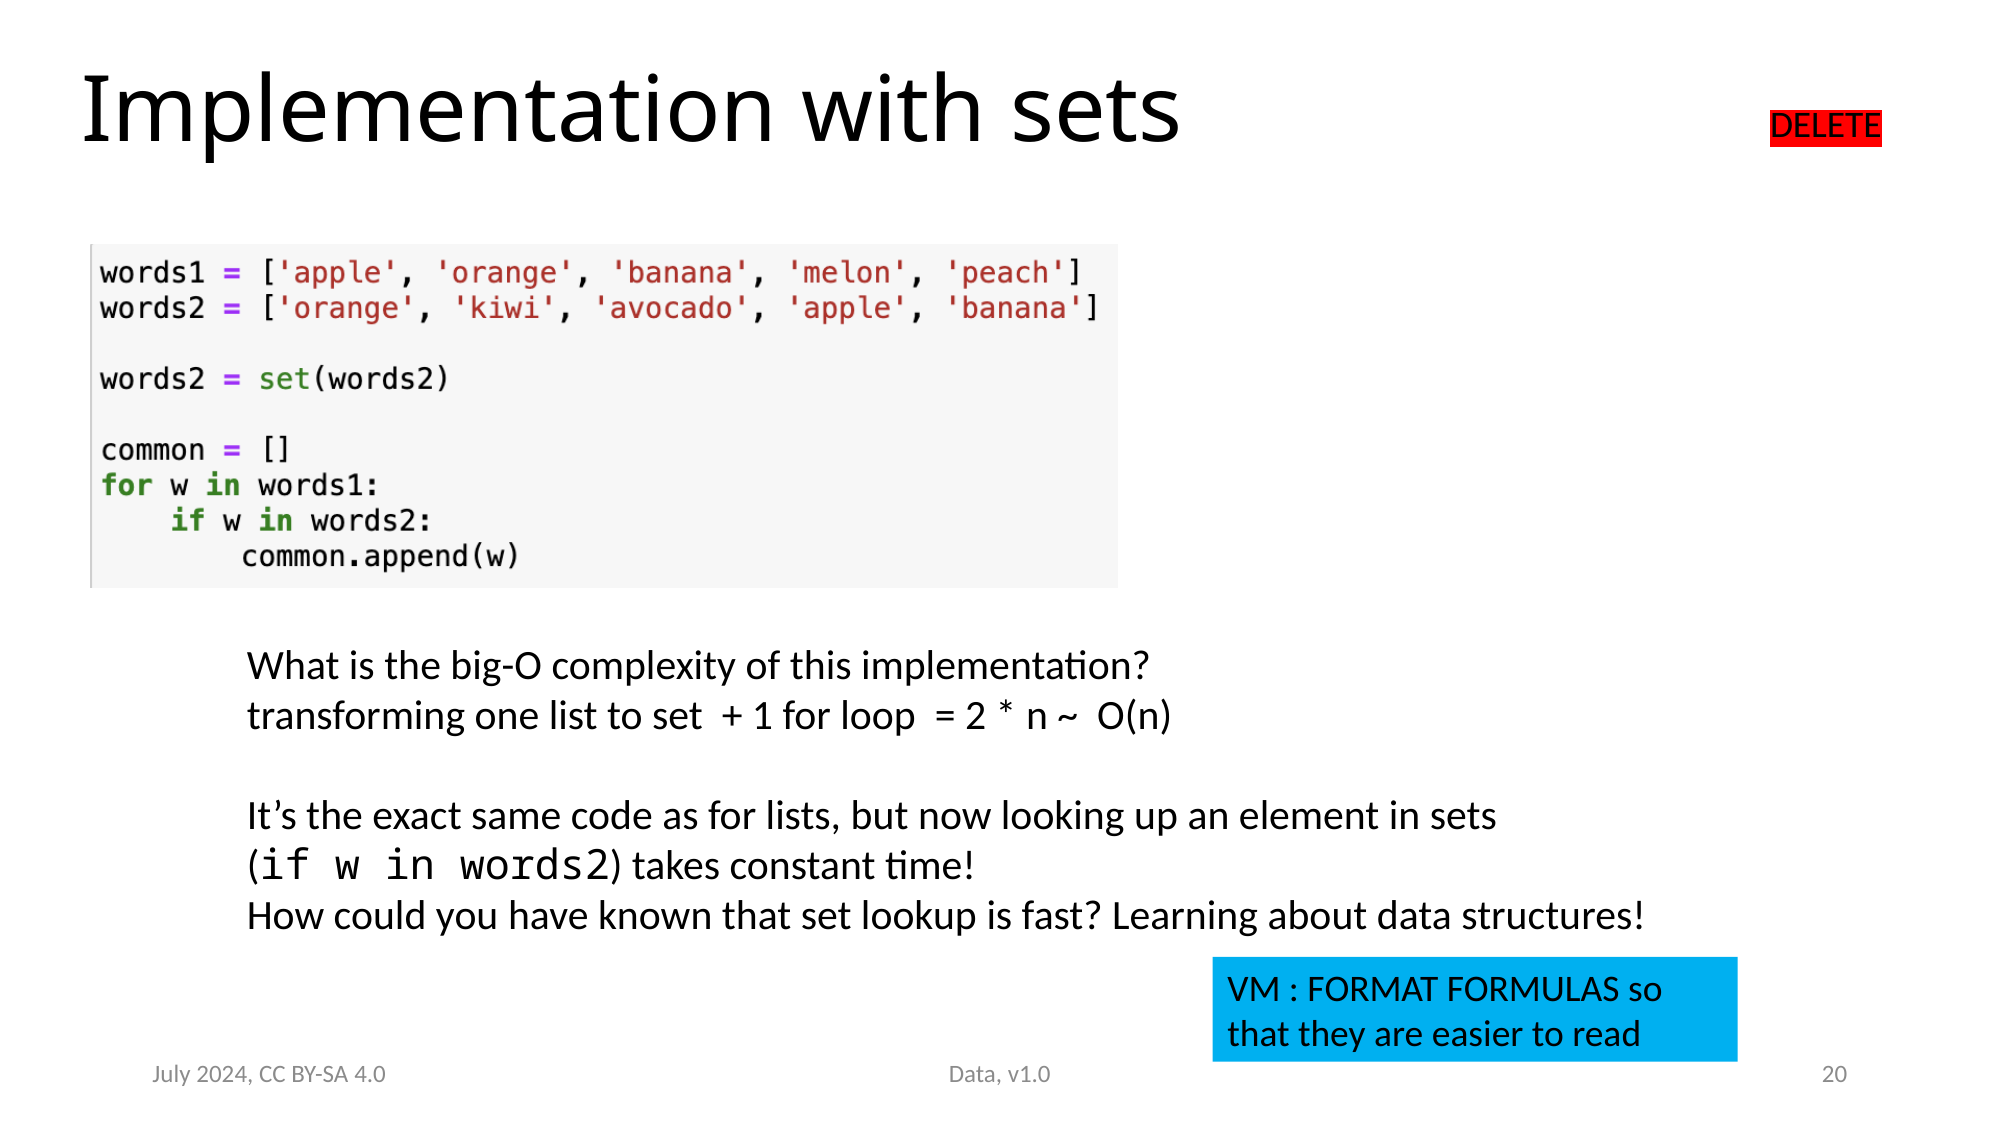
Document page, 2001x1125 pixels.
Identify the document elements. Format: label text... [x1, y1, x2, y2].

title Implementation with sets [66, 37, 1922, 186]
picture [90, 244, 1118, 588]
text_box What is the big-O complexity of this implementation? transforming one list to set + 1 for loop = 2 * n ~ O(n) It’s the exact same code as for lists, but now looking up an element in sets (if w in words2) takes constant time! How could you have known that set lookup is fast? Learning about data structures! [232, 630, 1827, 946]
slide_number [137, 1042, 588, 1103]
footer Data, v1.0 [662, 1042, 1338, 1103]
text_box VM : FORMAT FORMULAS so that they are easier to read [1212, 956, 1738, 1062]
slide_number 20 [1412, 1042, 1863, 1103]
text_box DELETE [1755, 92, 1897, 153]
